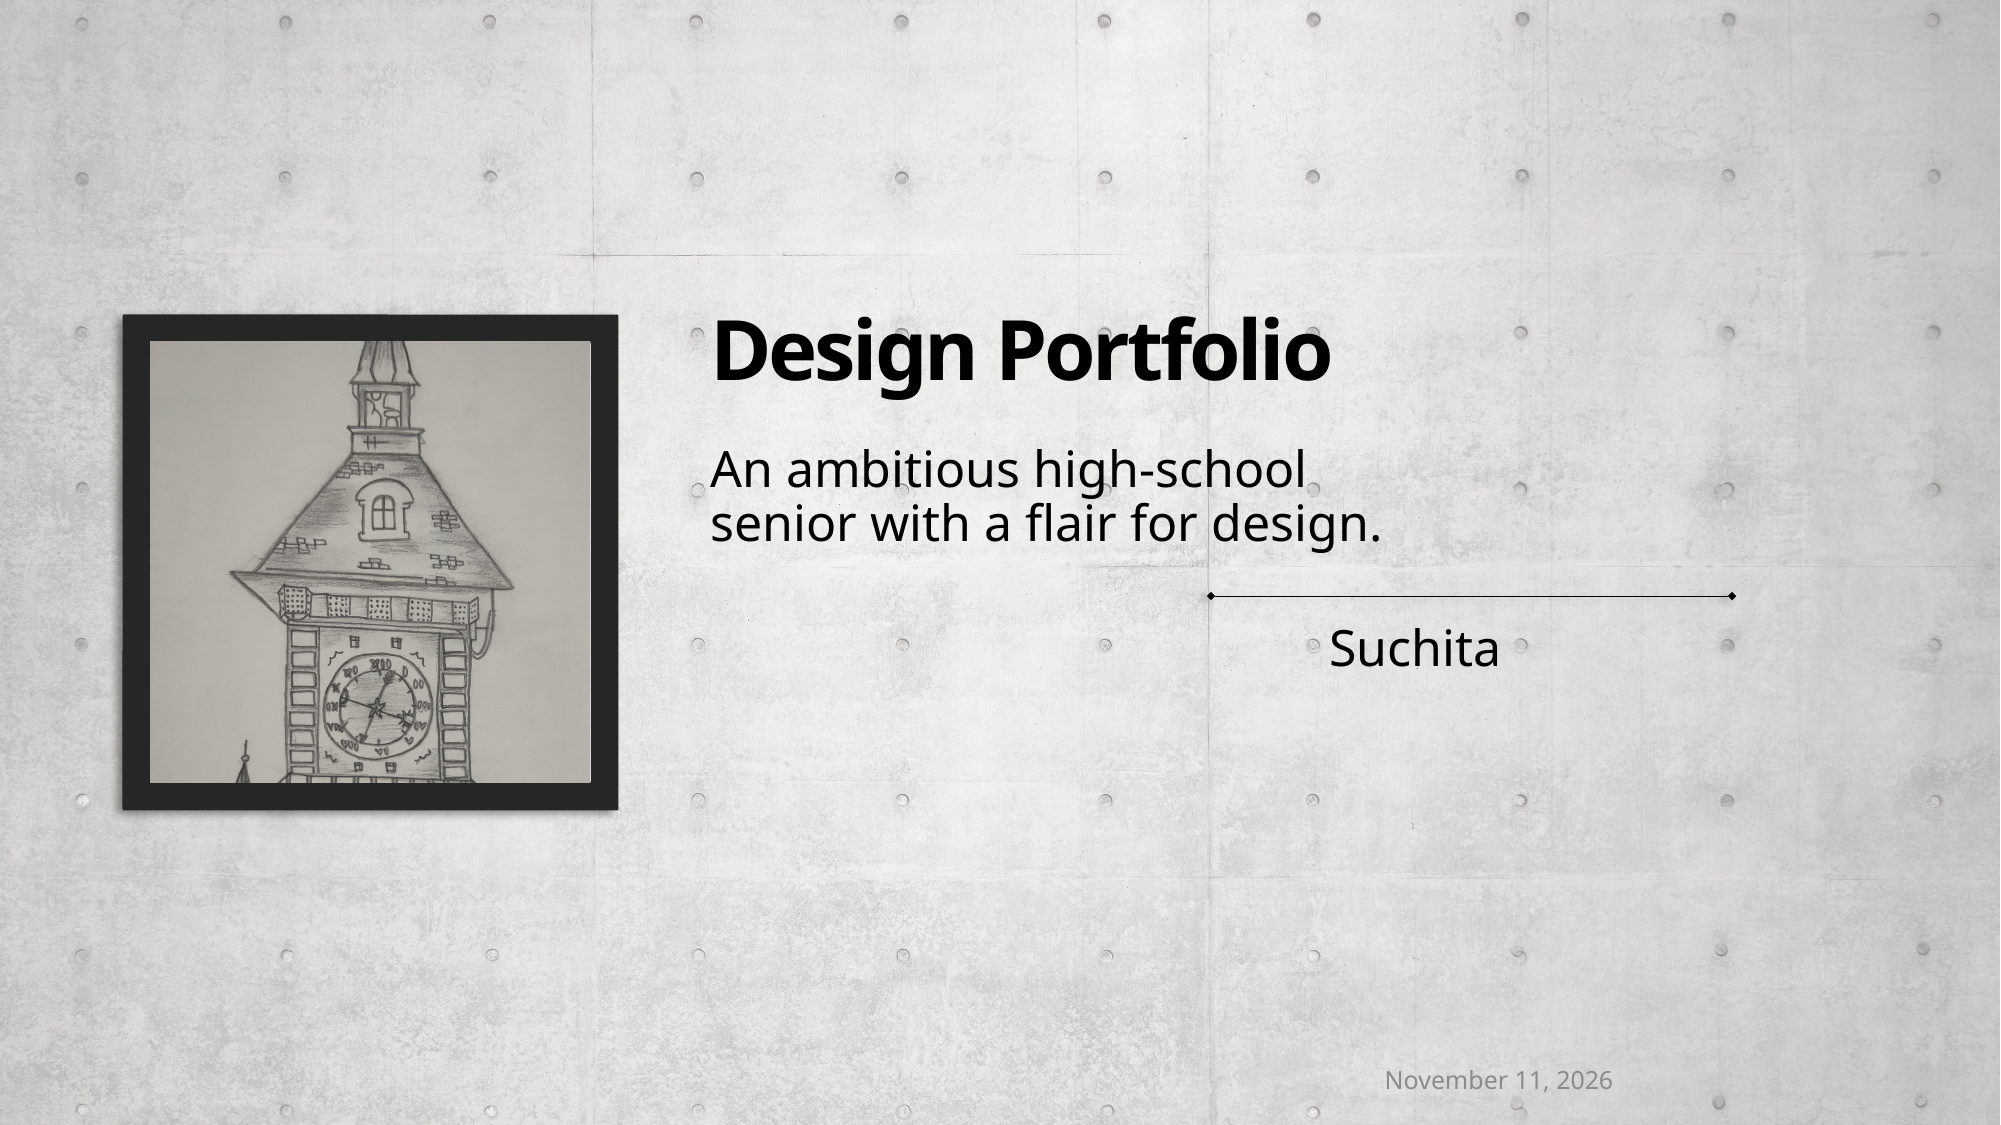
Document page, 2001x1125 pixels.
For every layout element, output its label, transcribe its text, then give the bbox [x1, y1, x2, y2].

list Suchita [1314, 615, 1836, 704]
subtitle An ambitious high-school senior with a flair for design. [695, 436, 1438, 577]
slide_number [1369, 1061, 2000, 1103]
picture [149, 341, 591, 783]
title Design Portfolio [695, 115, 1836, 407]
